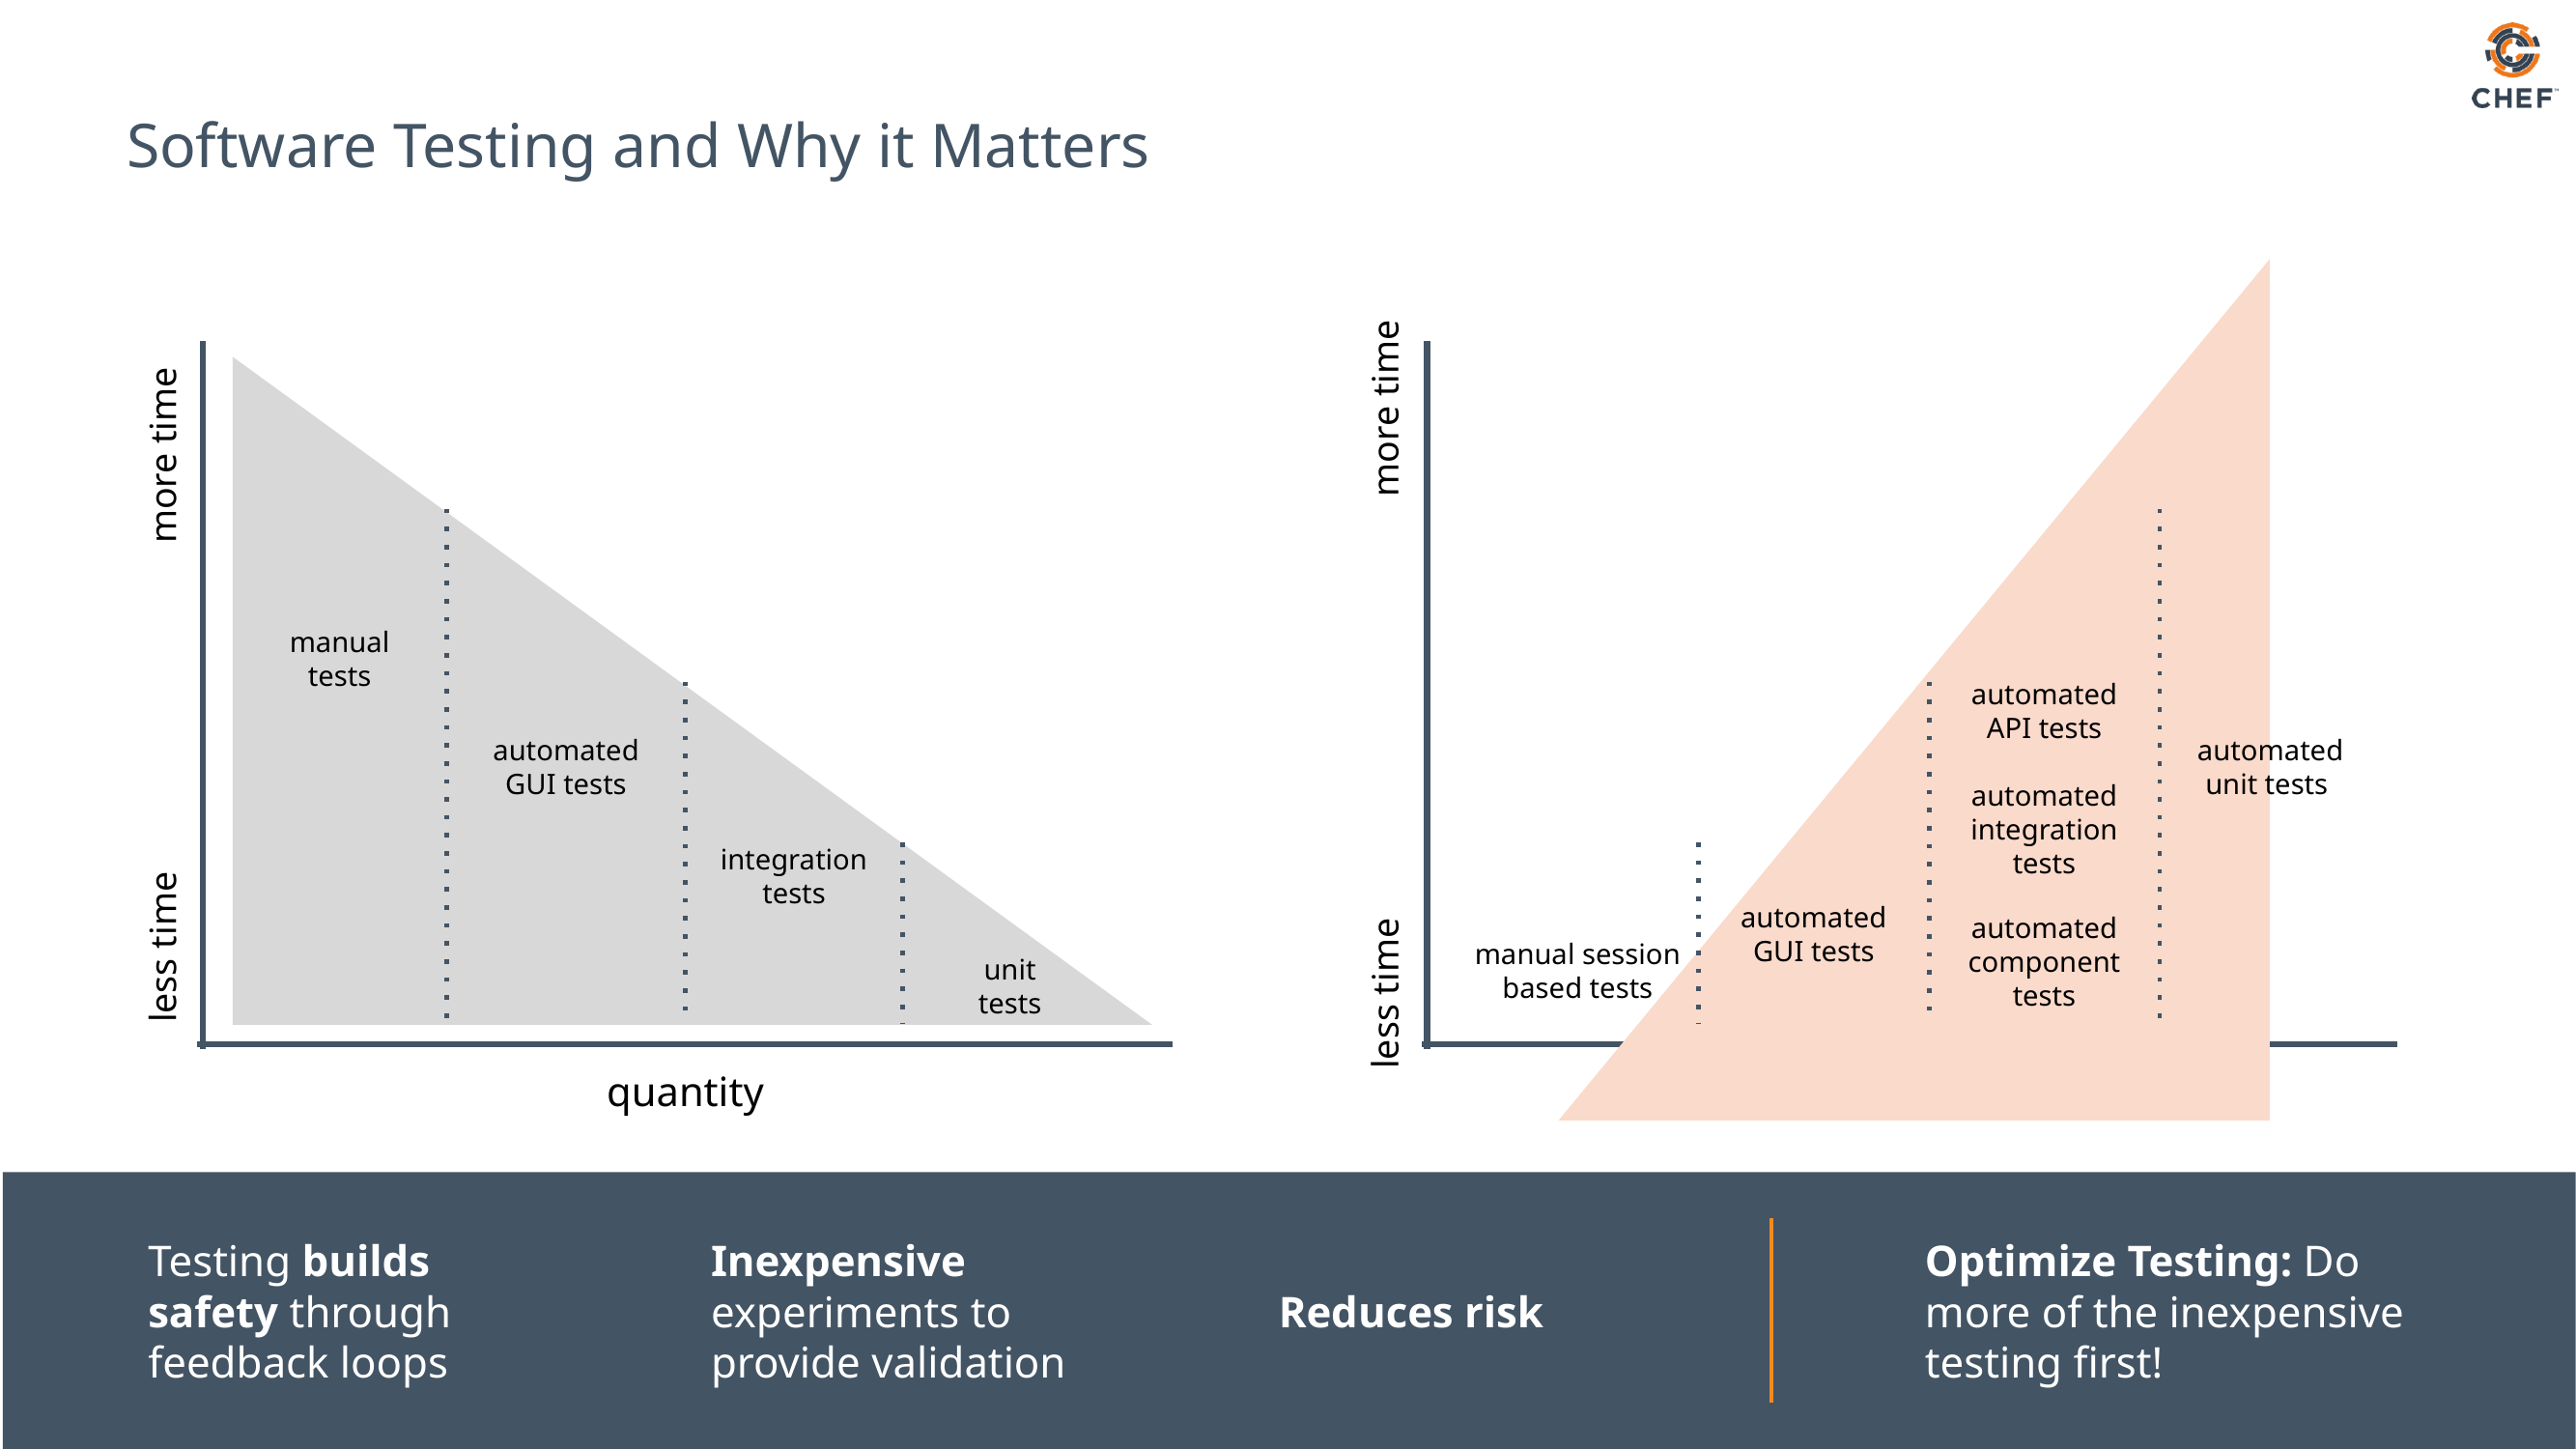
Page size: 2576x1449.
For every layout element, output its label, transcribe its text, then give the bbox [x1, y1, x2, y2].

text_box [2, 1172, 2576, 1449]
text_box Inexpensive experiments to provide validation [685, 1208, 1120, 1413]
text_box more time [114, 341, 195, 646]
text_box less time [114, 803, 192, 1049]
text_box Reduces risk [1253, 1208, 1688, 1413]
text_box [1338, 341, 2398, 1124]
title Software Testing and Why it Matters [107, 96, 2469, 214]
picture [2472, 22, 2559, 108]
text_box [197, 341, 1174, 1049]
text_box Optimize Testing: Do more of the inexpensive testing first! [1899, 1208, 2431, 1413]
text_box Testing builds safety through feedback loops [122, 1208, 557, 1413]
text_box quantity [571, 1058, 799, 1124]
